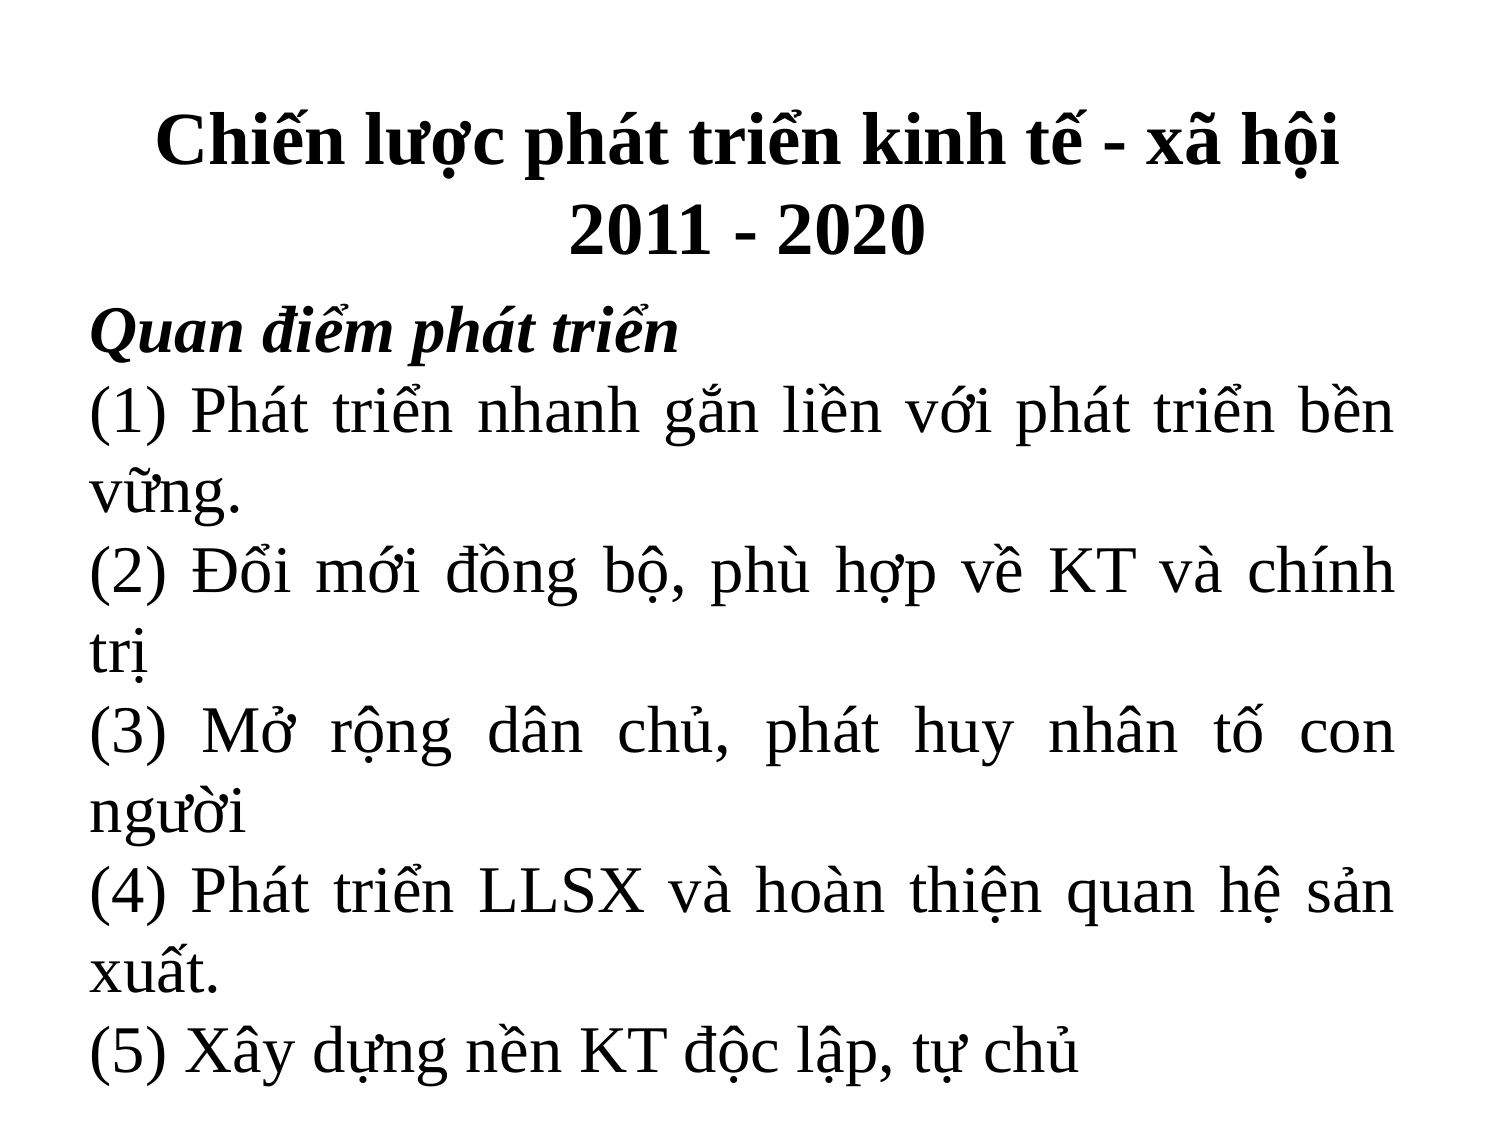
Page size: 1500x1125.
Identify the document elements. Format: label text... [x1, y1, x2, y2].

text_box Quan điểm phát triển (1) Phát triển nhanh gắn liền với phát triển bền vững. (2) Đổi mới đồng bộ, phù hợp về KT và chính trị (3) Mở rộng dân chủ, phát huy nhân tố con người (4) Phát triển LLSX và hoàn thiện quan hệ sản xuất. (5) Xây dựng nền KT độc lập, tự chủ [74, 278, 1413, 1094]
text_box Chiến lược phát triển kinh tế - xã hội 2011 - 2020 [112, 81, 1383, 277]
